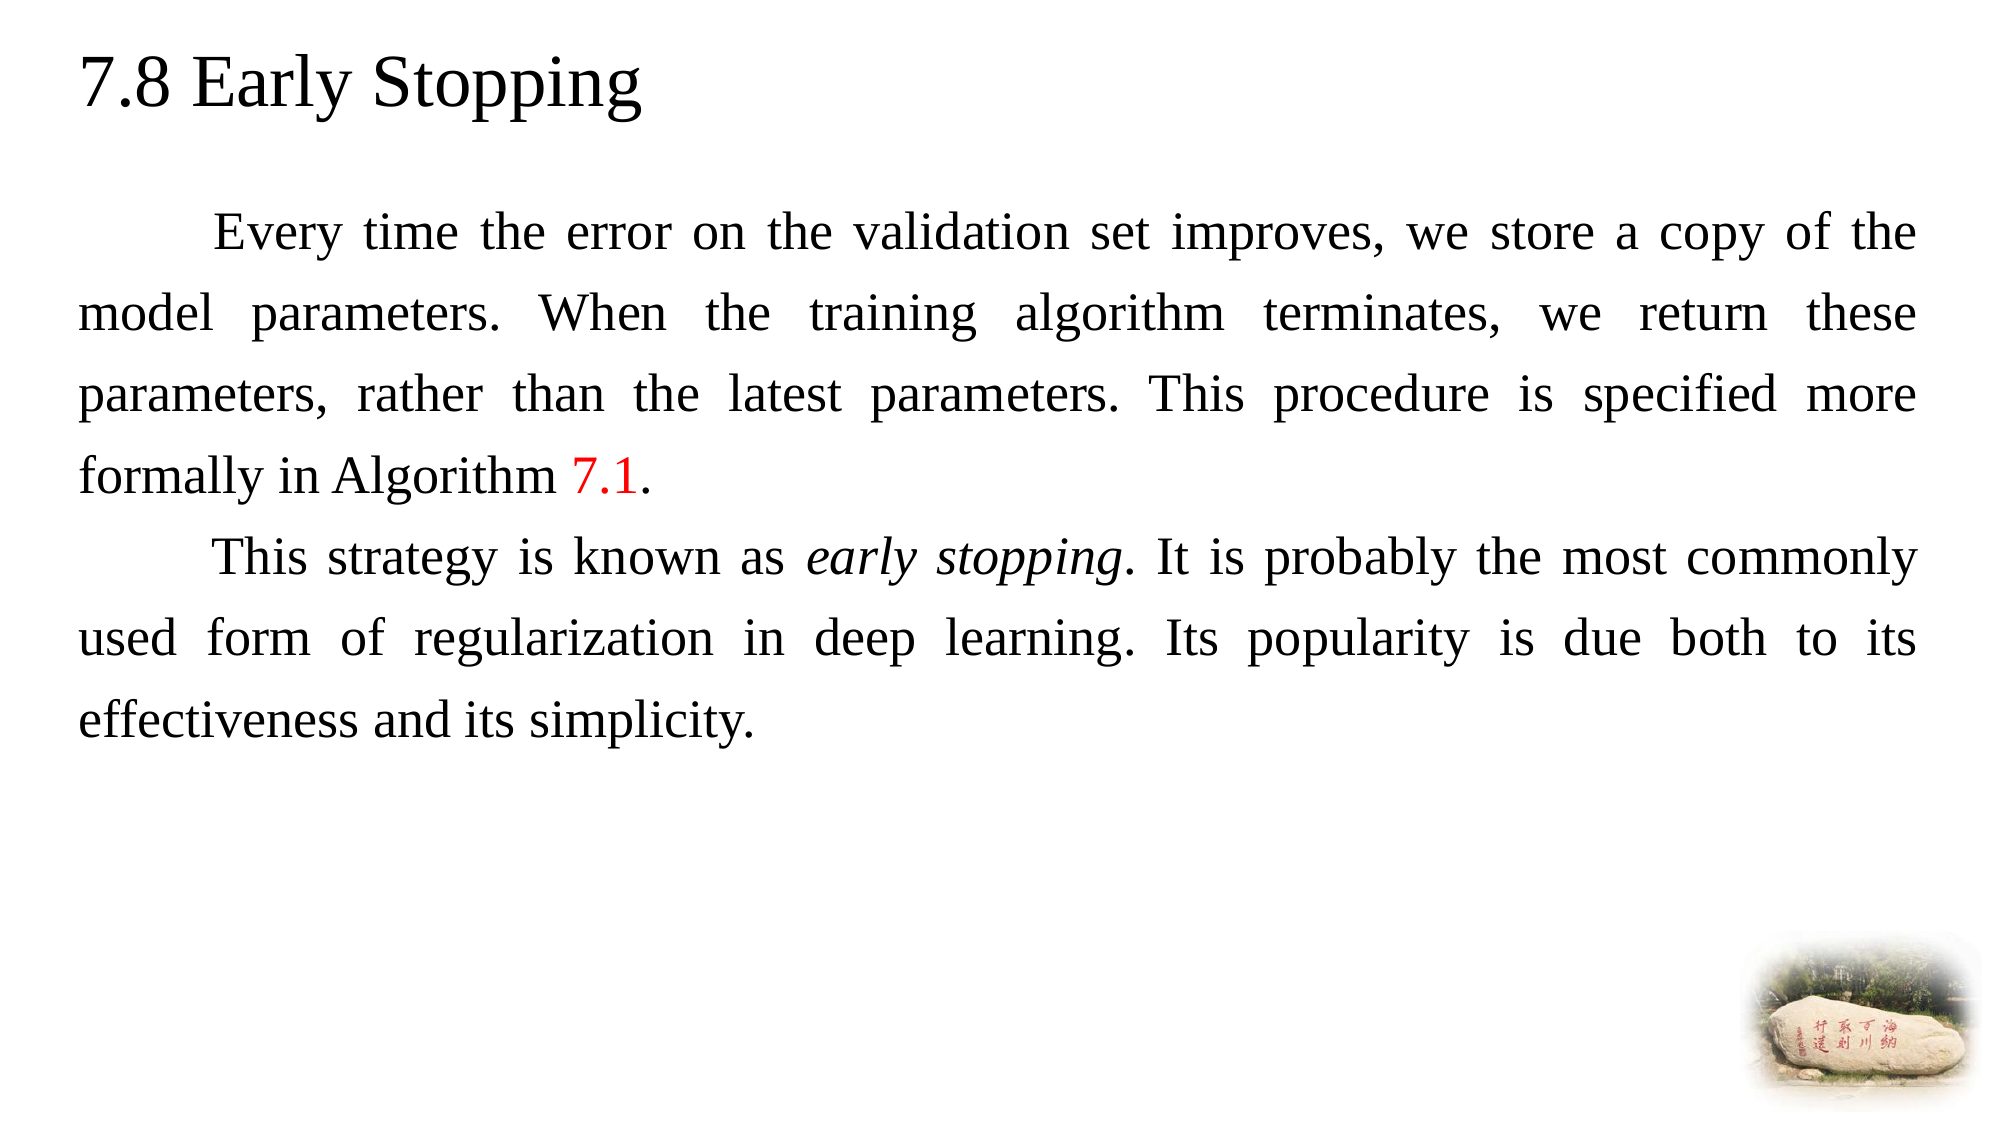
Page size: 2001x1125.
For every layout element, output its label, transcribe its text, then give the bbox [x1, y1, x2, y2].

text_box 7.8 Early Stopping [63, 21, 1789, 142]
picture [1740, 927, 1985, 1112]
list Every time the error on the validation set improves, we store a copy of the model parameters. When the training algorithm terminates, we return these parameters, rather than the latest parameters. This procedure is specified more formally in Algorithm 7.1. This strategy is known as early stopping. It is probably the most commonly used form of regularization in deep learning. Its popularity is due both to its effectiveness and its simplicity. [63, 171, 1936, 1014]
